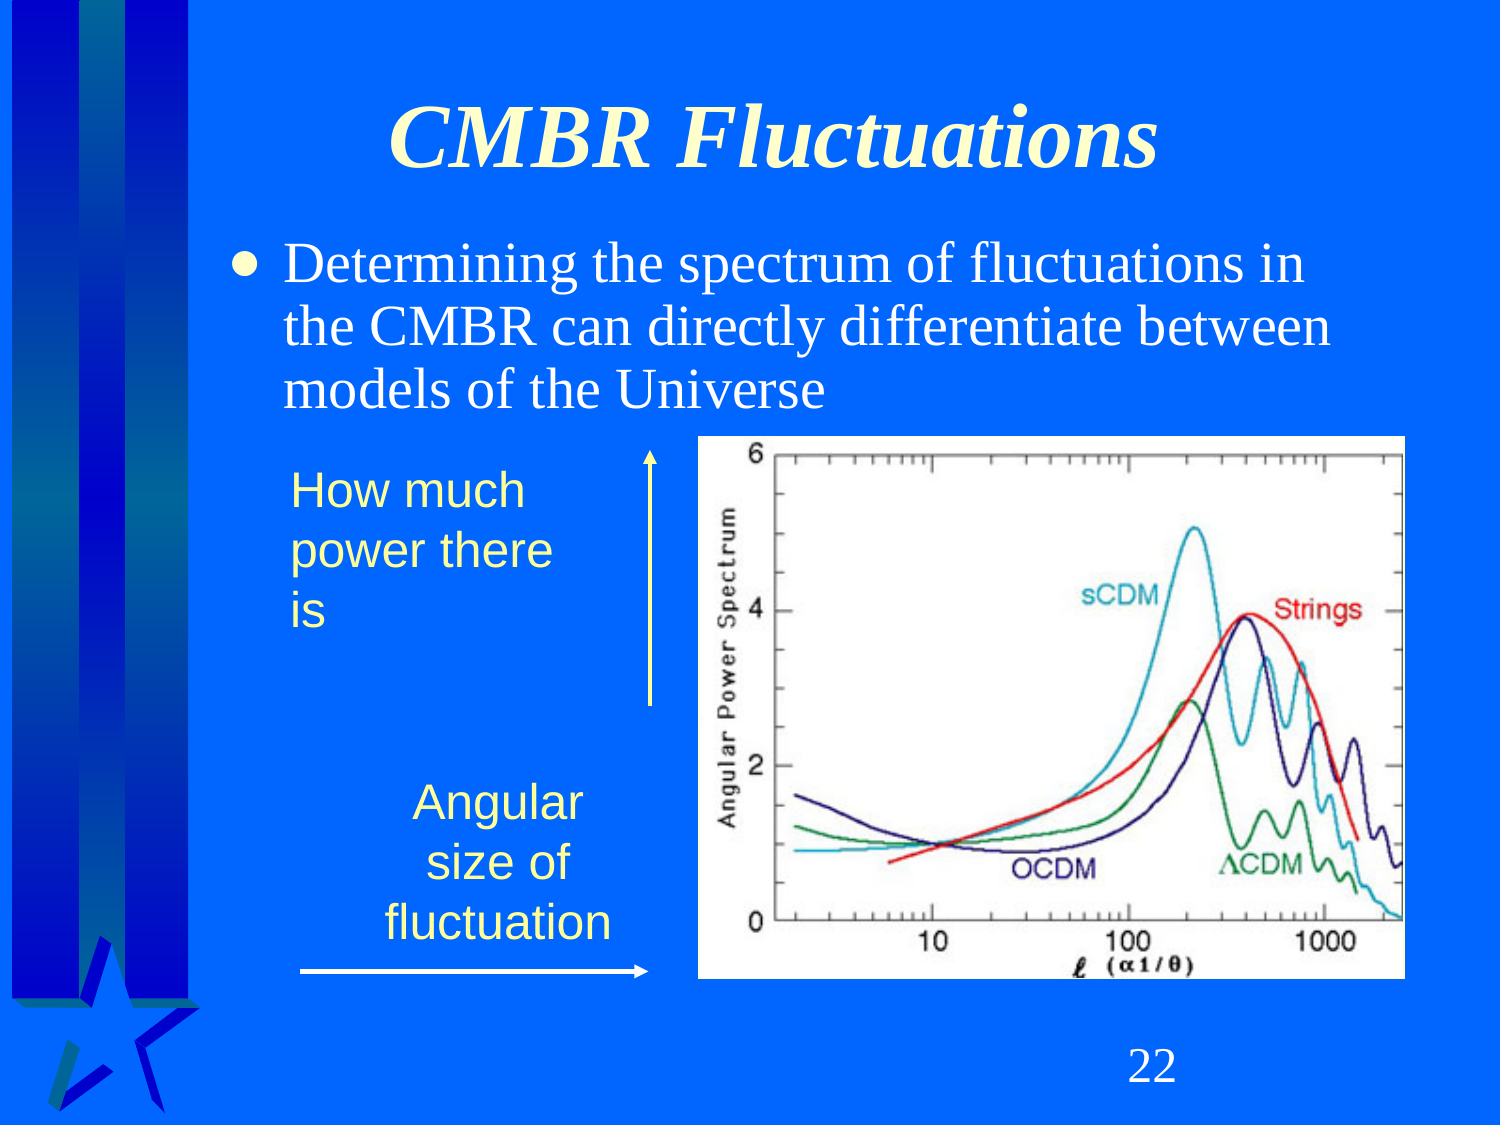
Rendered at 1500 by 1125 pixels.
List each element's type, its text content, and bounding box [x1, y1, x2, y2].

slide_number ‹#› [1112, 1025, 1425, 1100]
list Determining the spectrum of fluctuations in the CMBR can directly differentiate between models of the Universe [212, 224, 1388, 450]
title CMBR Fluctuations [137, 75, 1413, 188]
text_box Angular size of fluctuation [348, 762, 649, 958]
text_box How much power there is [275, 449, 591, 645]
picture [699, 437, 1404, 978]
